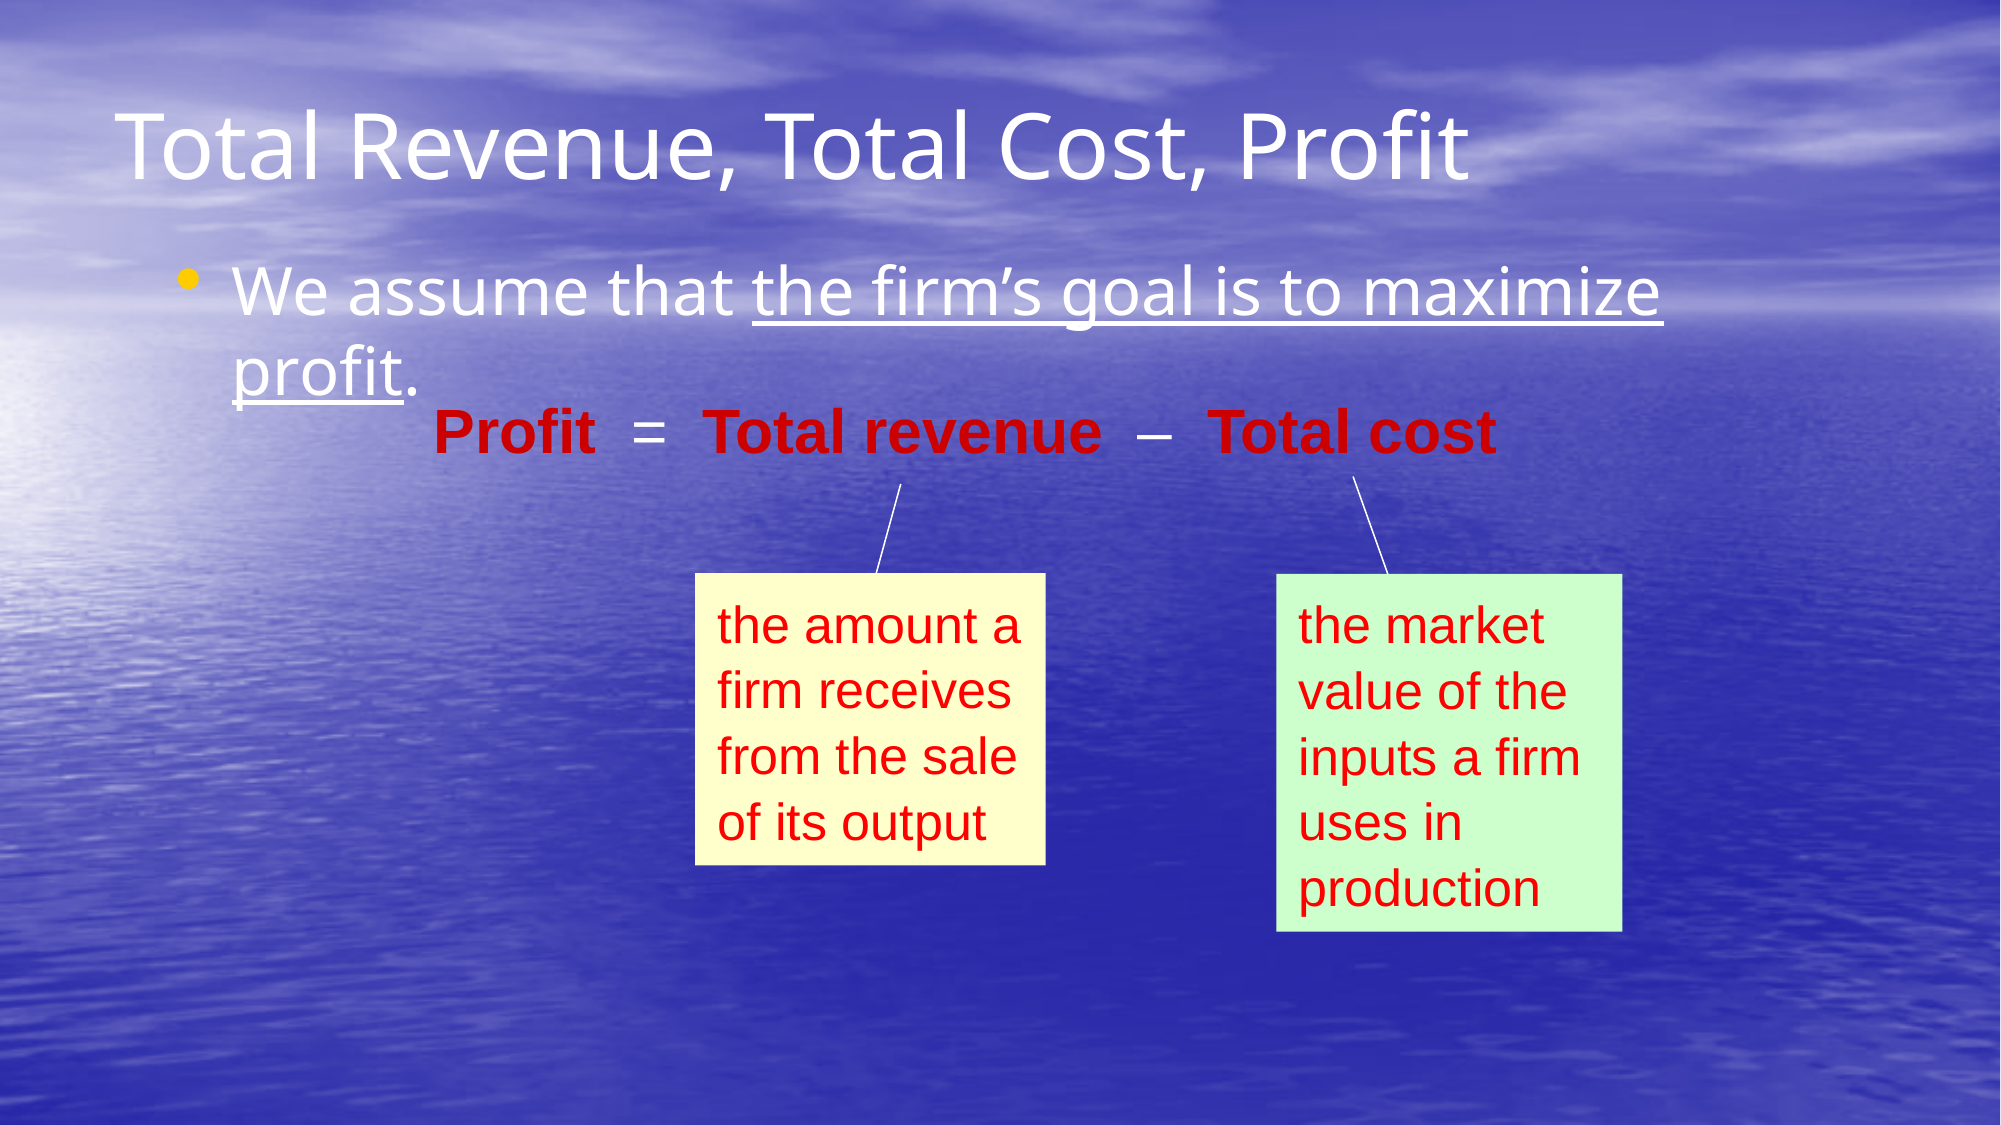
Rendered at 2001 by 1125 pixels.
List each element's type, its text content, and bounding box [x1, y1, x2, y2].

title Total Revenue, Total Cost, Profit [99, 47, 1900, 239]
list We assume that the firm’s goal is to maximize profit. [160, 241, 1835, 348]
text_box Profit = Total revenue – Total cost [404, 383, 1528, 474]
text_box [1276, 476, 1623, 933]
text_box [694, 483, 1046, 866]
